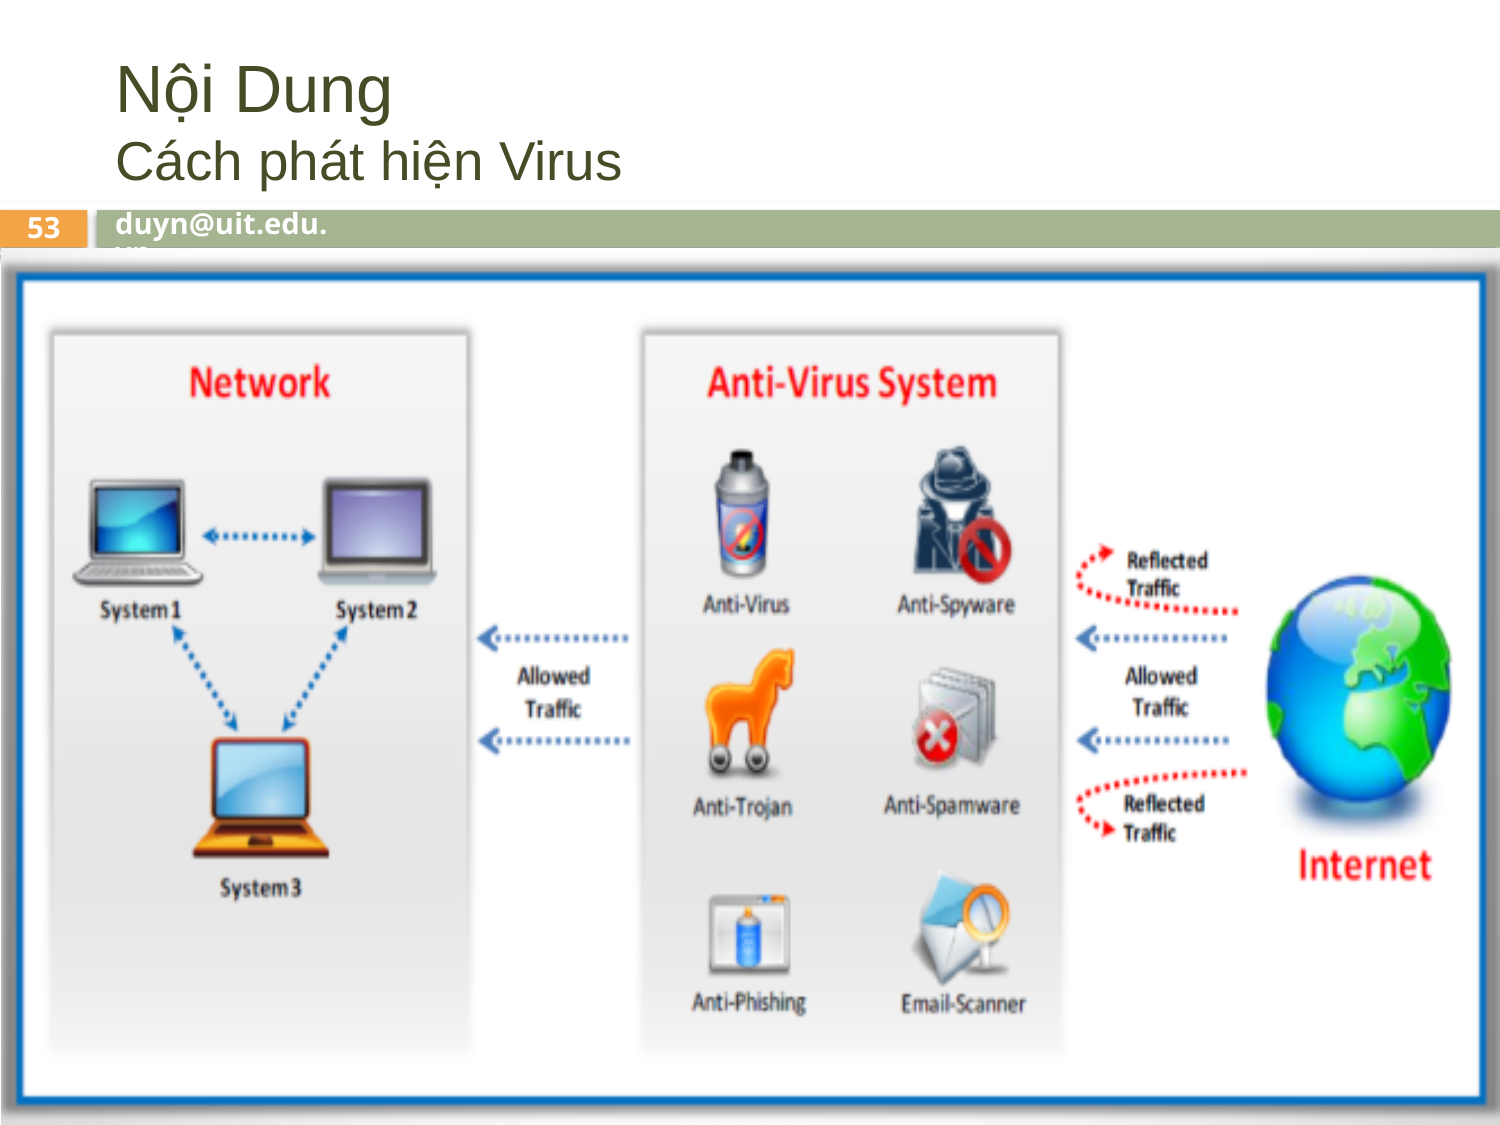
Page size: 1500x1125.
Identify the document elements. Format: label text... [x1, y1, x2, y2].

footer duyn@uit.edu.vn [100, 208, 351, 243]
title Nội Dung Cách phát hiện Virus [100, 37, 1438, 200]
slide_number 53 [0, 208, 88, 248]
picture [1, 247, 1500, 1125]
